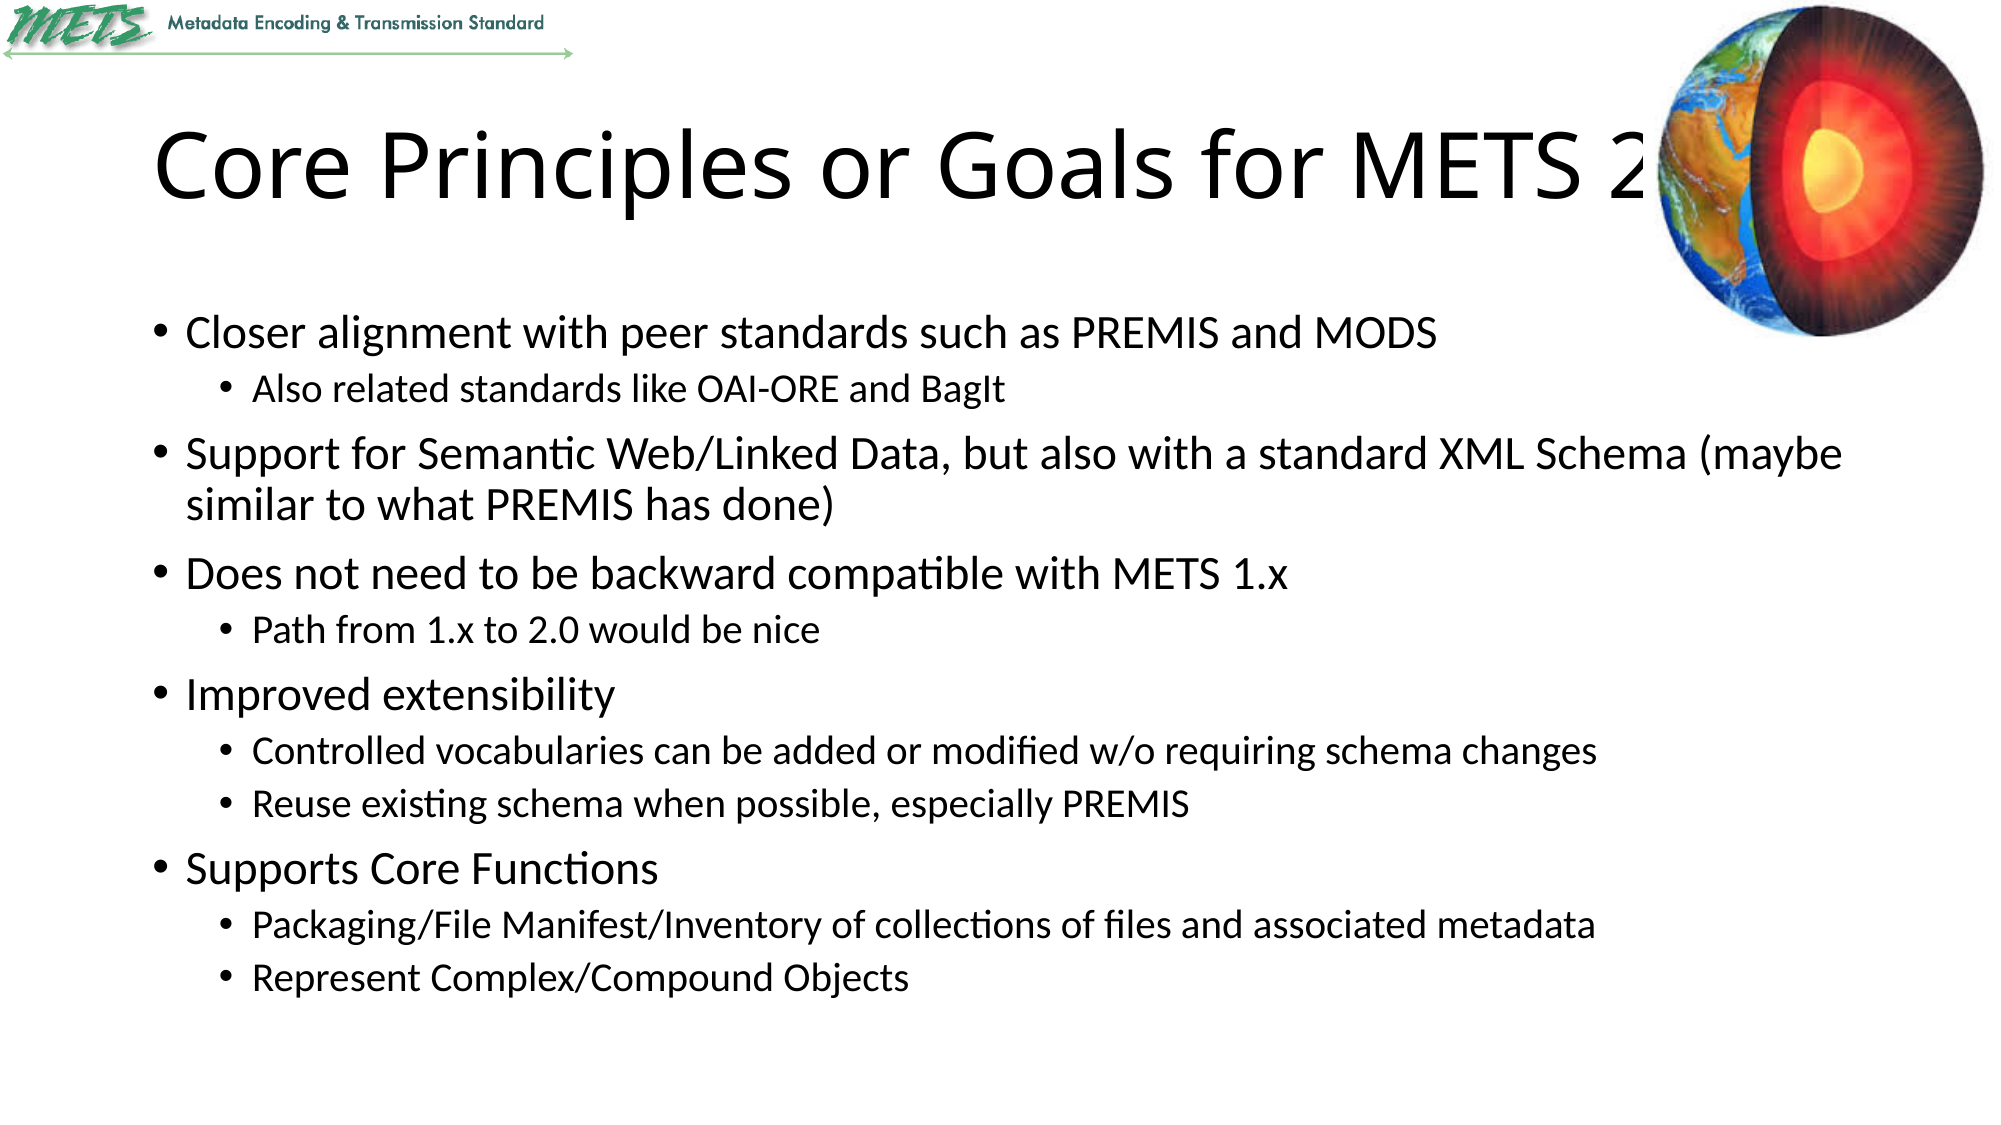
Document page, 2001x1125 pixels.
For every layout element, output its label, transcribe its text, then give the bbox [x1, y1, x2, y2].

title Core Principles or Goals for METS 2 [137, 59, 1643, 278]
picture [1643, 0, 2000, 346]
list Closer alignment with peer standards such as PREMIS and MODS Also related standards like OAI-ORE and BagIt Support for Semantic Web/Linked Data, but also with a standard XML Schema (maybe similar to what PREMIS has done) Does not need to be backward compatible with METS 1.x Path from 1.x to 2.0 would be nice Improved extensibility Controlled vocabularies can be added or modified w/o requiring schema changes Reuse existing schema when possible, especially PREMIS Supports Core Functions Packaging/File Manifest/Inventory of collections of files and associated metadata Represent Complex/Compound Objects [137, 299, 1863, 1014]
